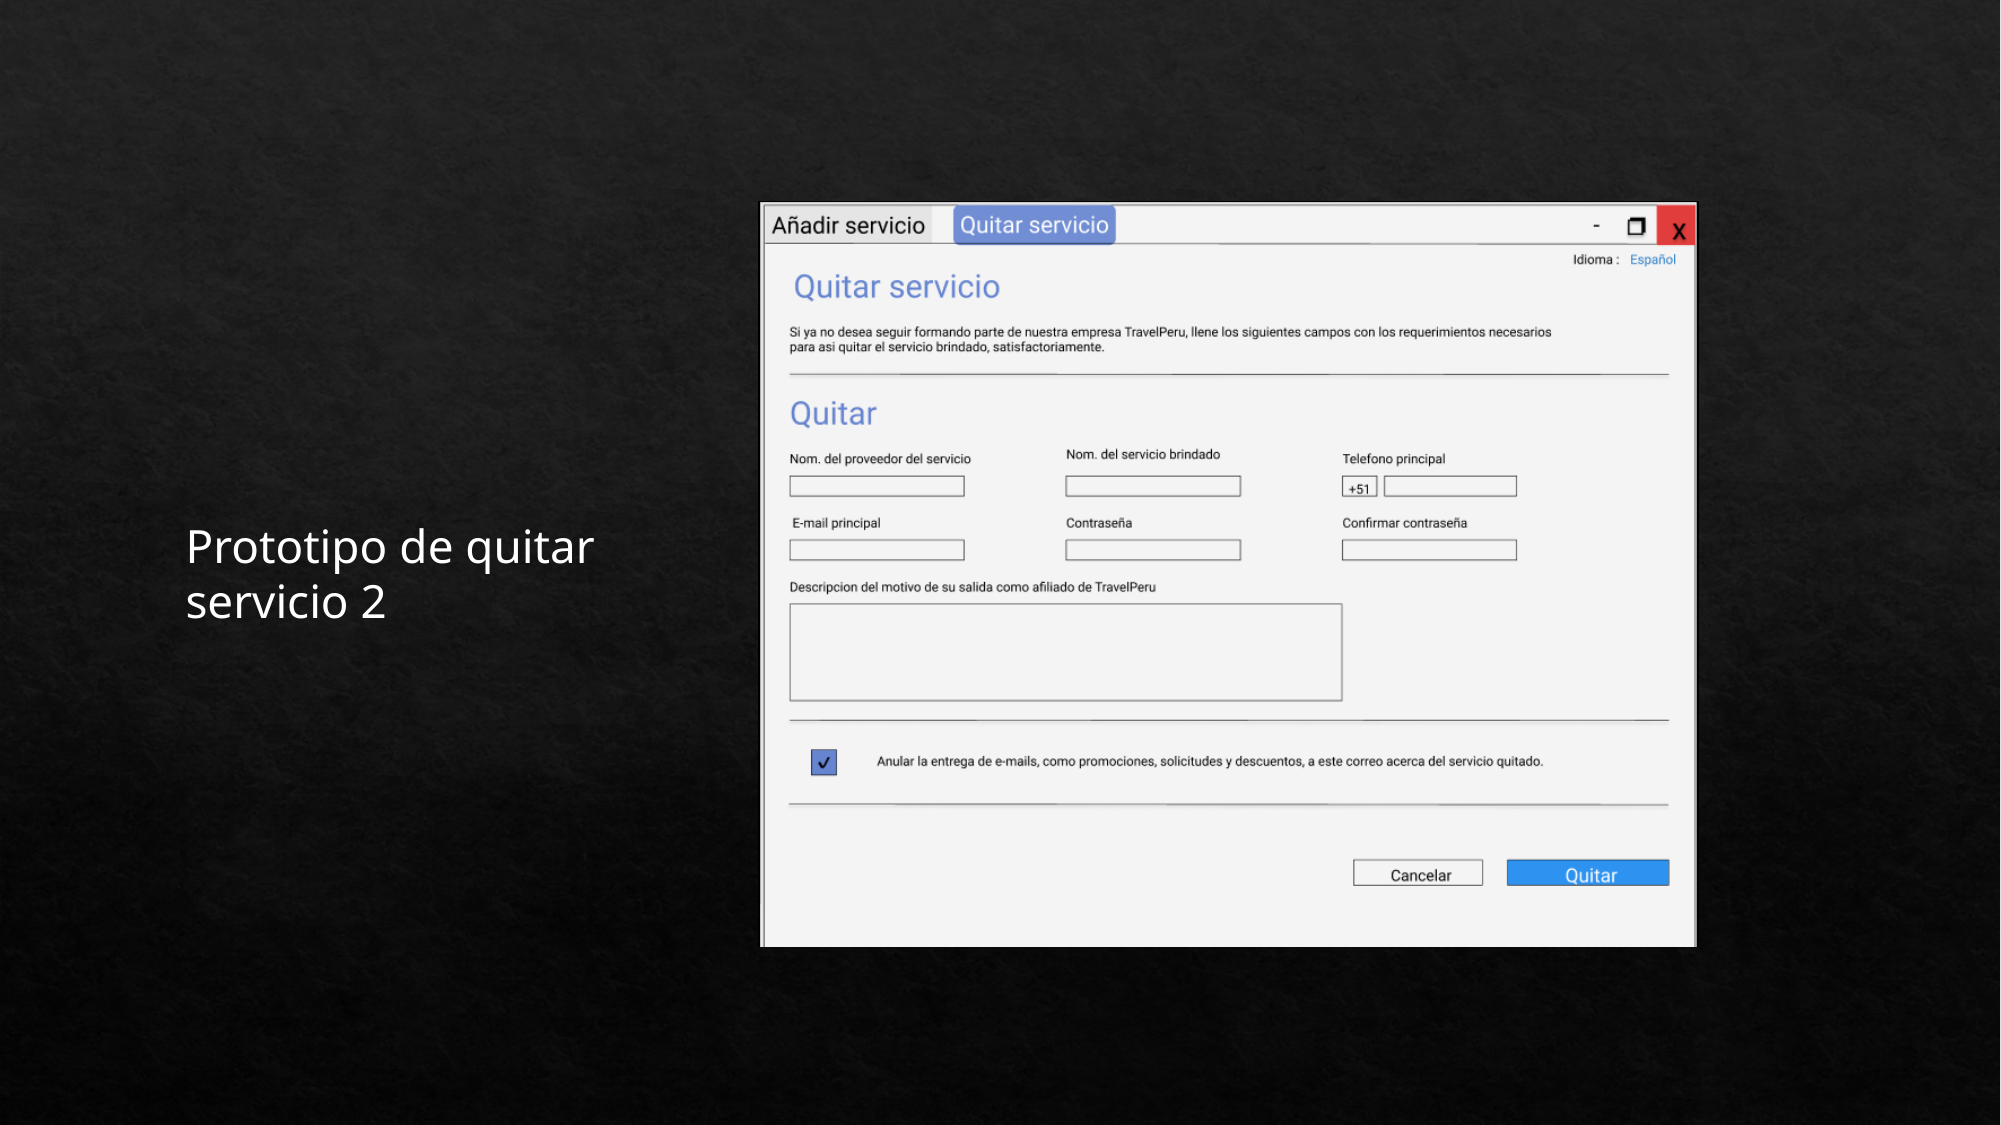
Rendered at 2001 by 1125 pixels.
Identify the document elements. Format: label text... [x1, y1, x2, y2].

picture [0, 0, 2001, 1125]
text_box Prototipo de quitar servicio 2 [170, 503, 649, 643]
